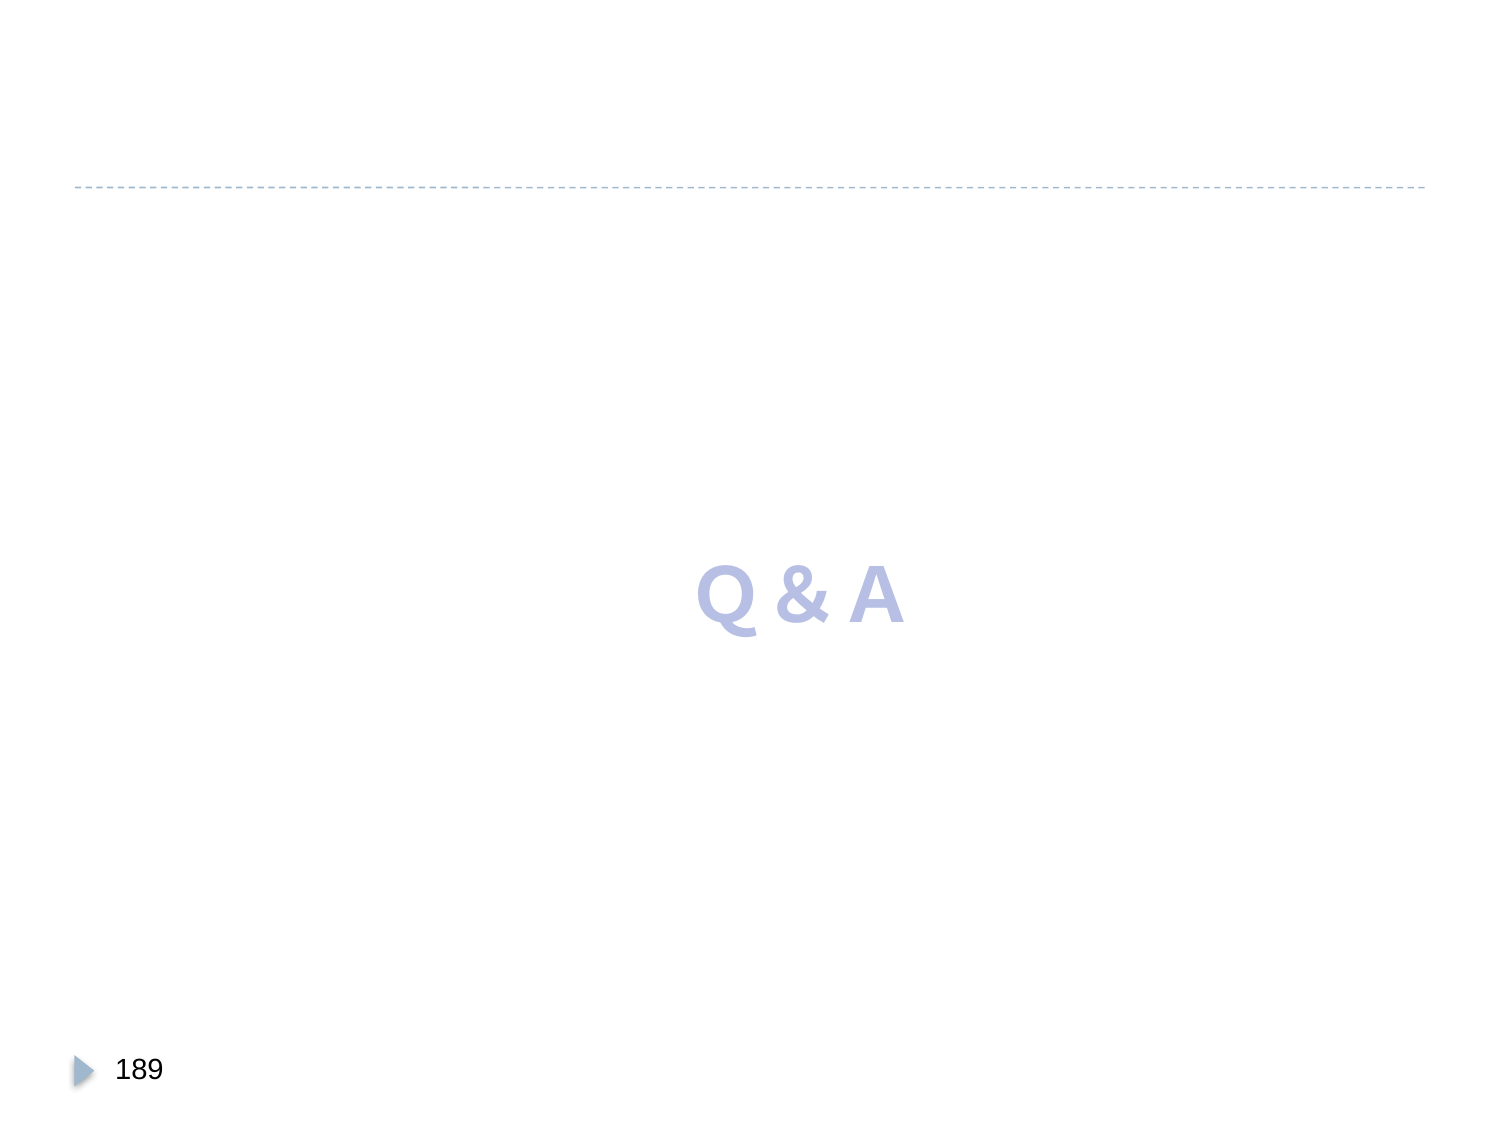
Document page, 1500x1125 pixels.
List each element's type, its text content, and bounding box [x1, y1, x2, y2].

slide_number 188 [100, 1042, 426, 1103]
title Ｑ＆Ａ [282, 538, 1322, 646]
